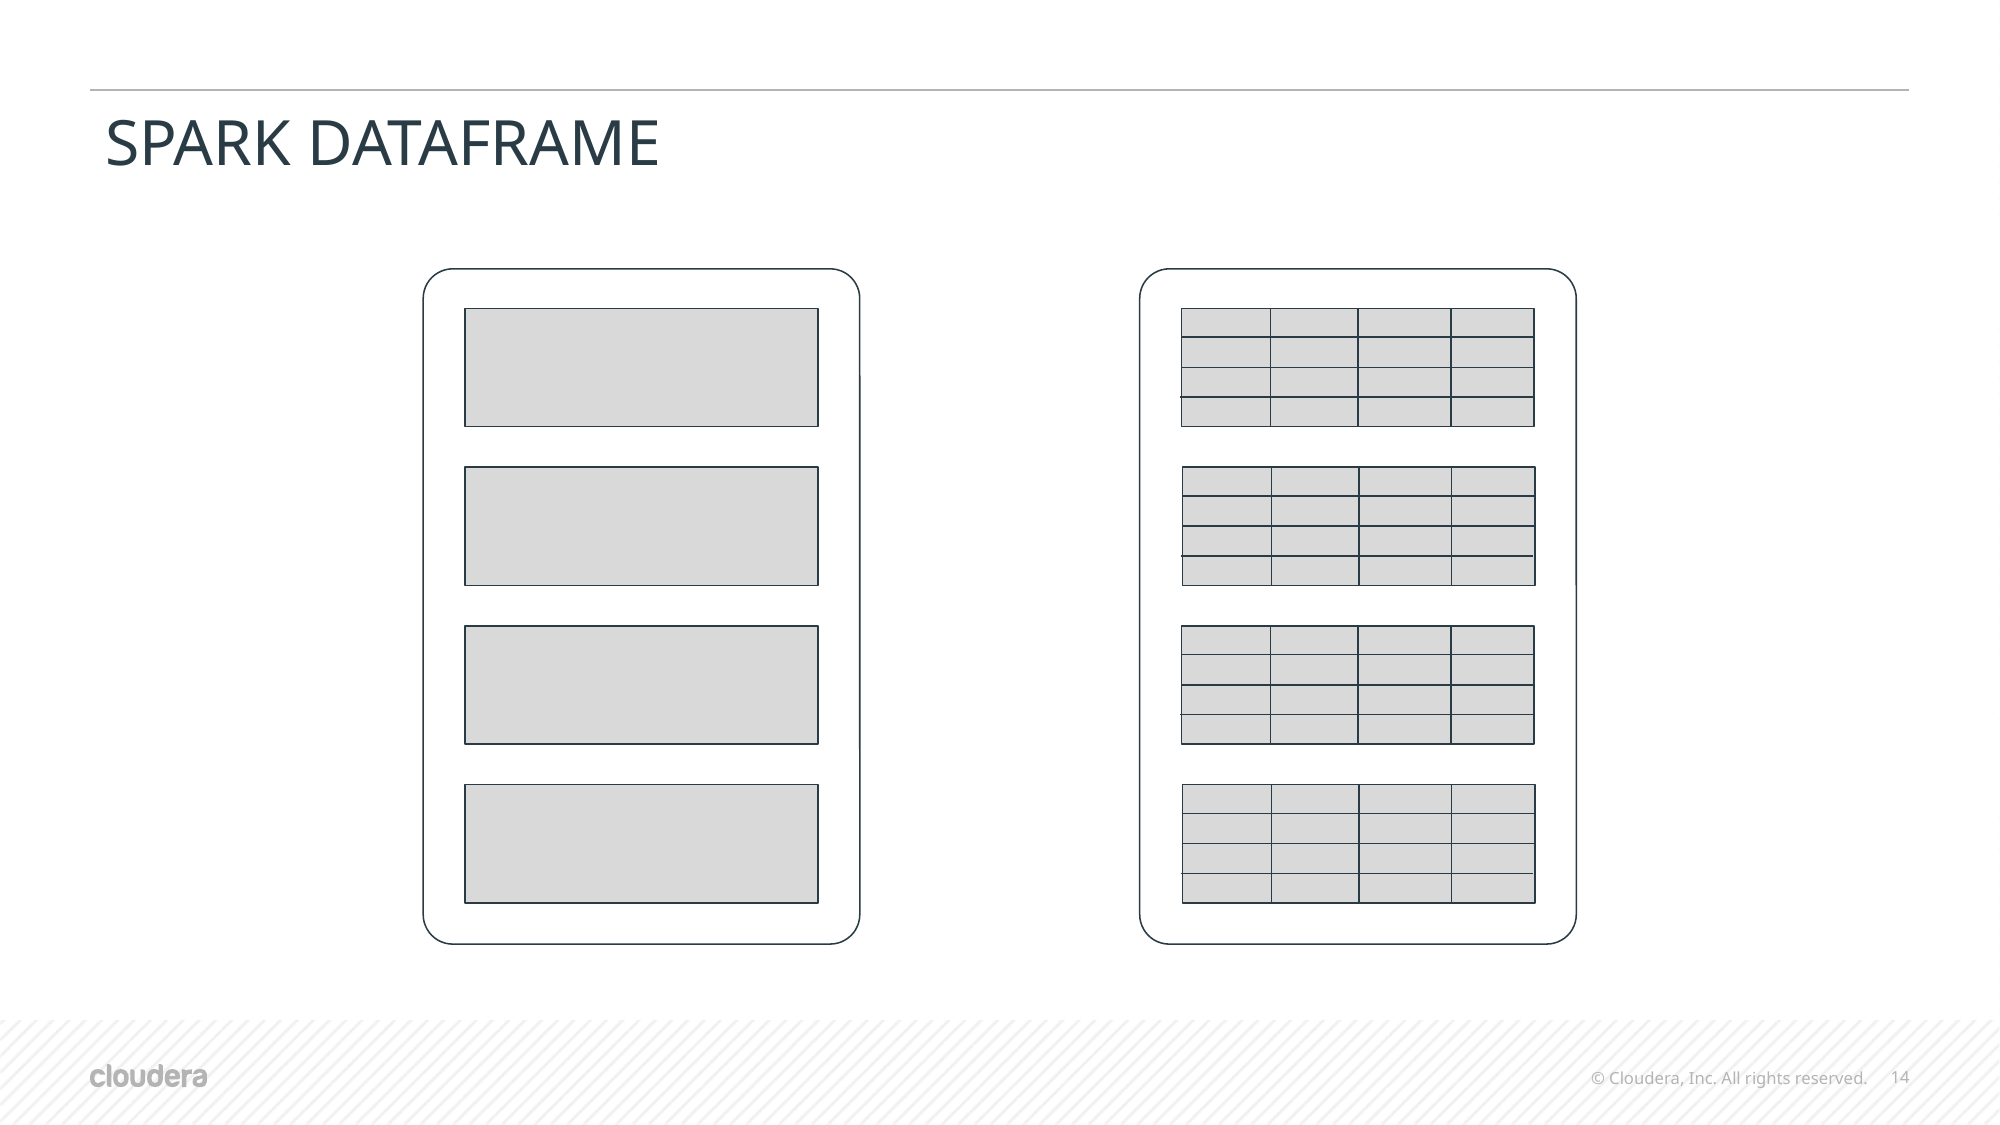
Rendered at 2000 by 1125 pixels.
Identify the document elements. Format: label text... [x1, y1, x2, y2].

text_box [1180, 784, 1536, 904]
title SPARK DATAFRAME [90, 101, 1910, 193]
text_box [1139, 268, 1577, 945]
picture [0, 1020, 2000, 1125]
text_box [465, 625, 818, 745]
text_box [423, 268, 860, 945]
text_box [465, 308, 818, 427]
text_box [1179, 308, 1535, 427]
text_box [1180, 466, 1536, 586]
text_box [465, 784, 818, 903]
text_box [465, 467, 818, 586]
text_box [1179, 625, 1535, 745]
